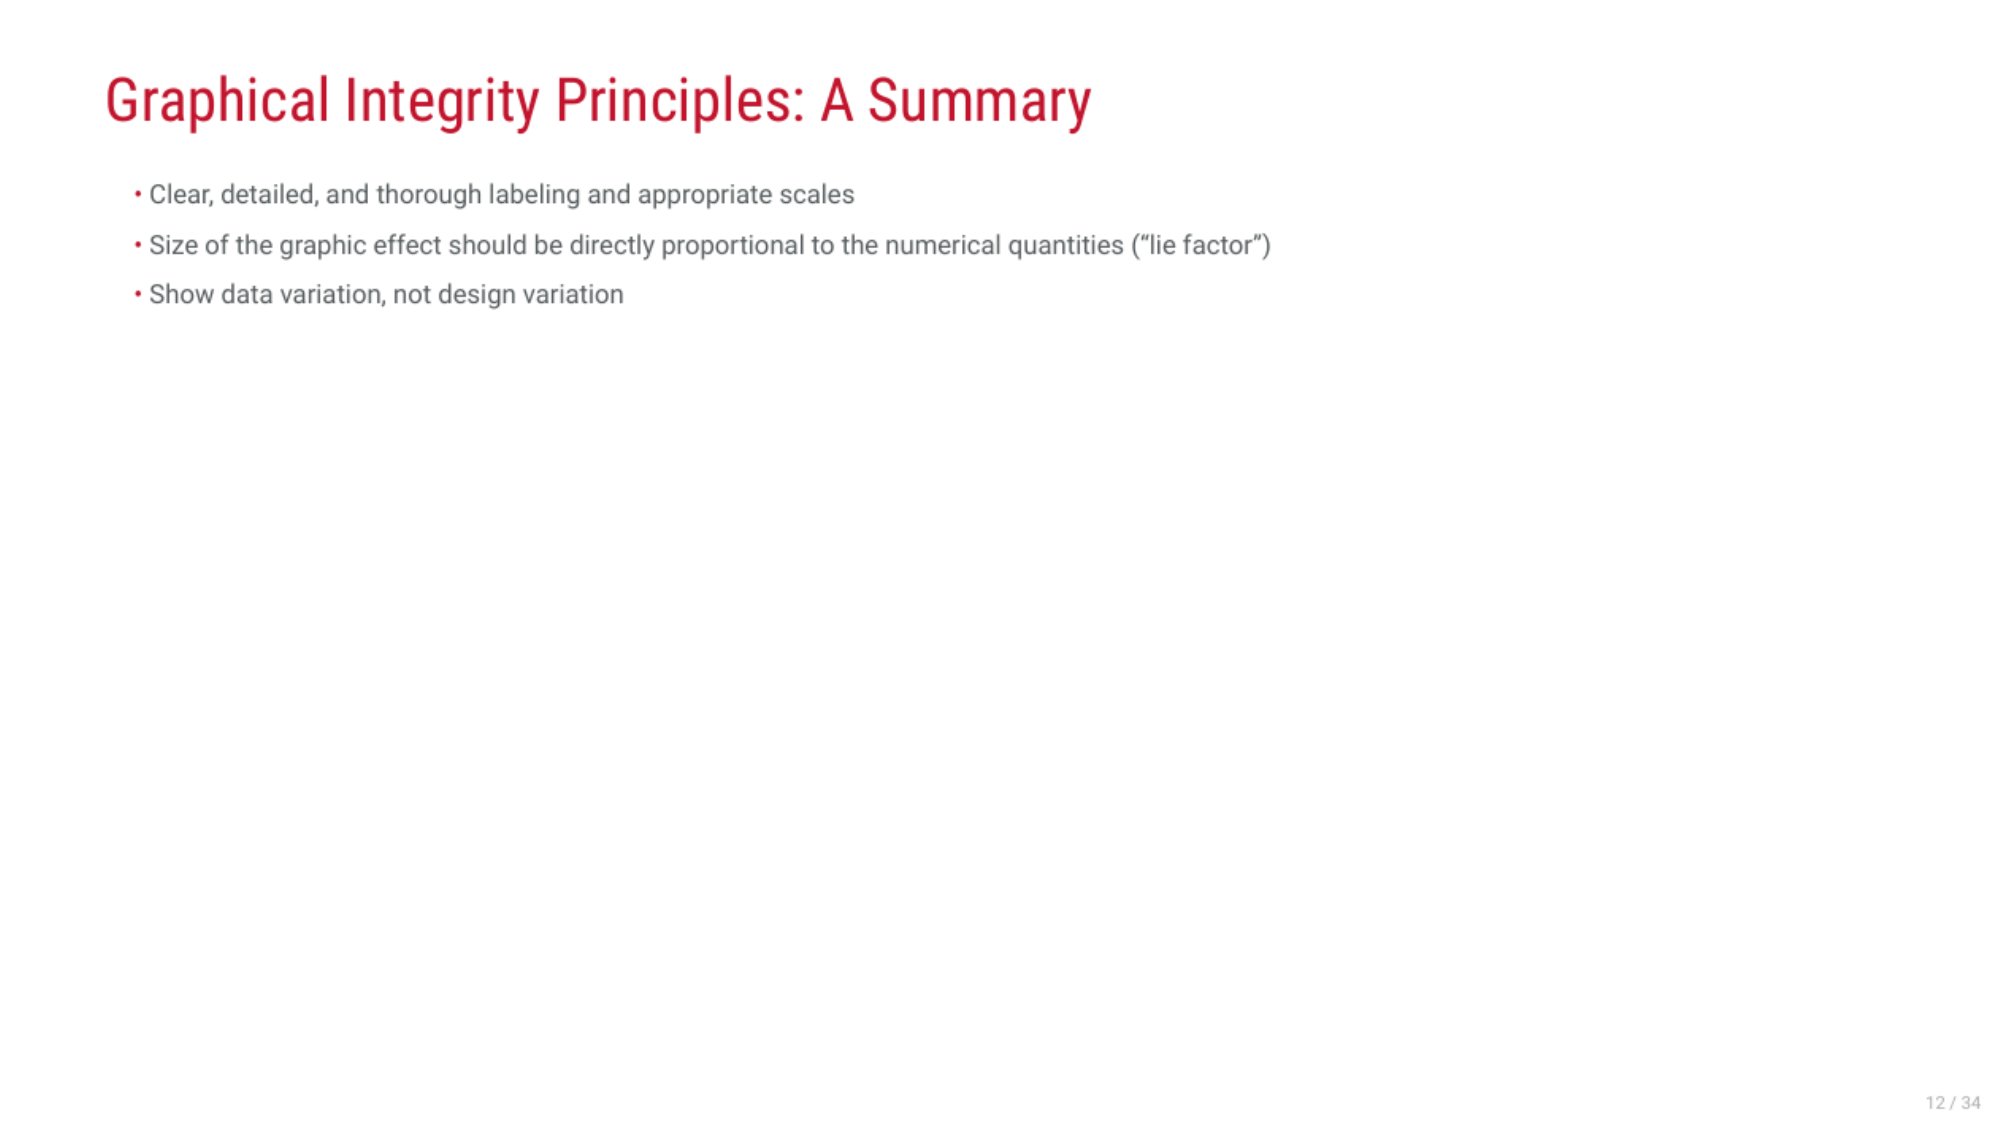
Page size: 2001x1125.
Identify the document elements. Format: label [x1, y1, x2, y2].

list [0, 0, 2000, 1125]
